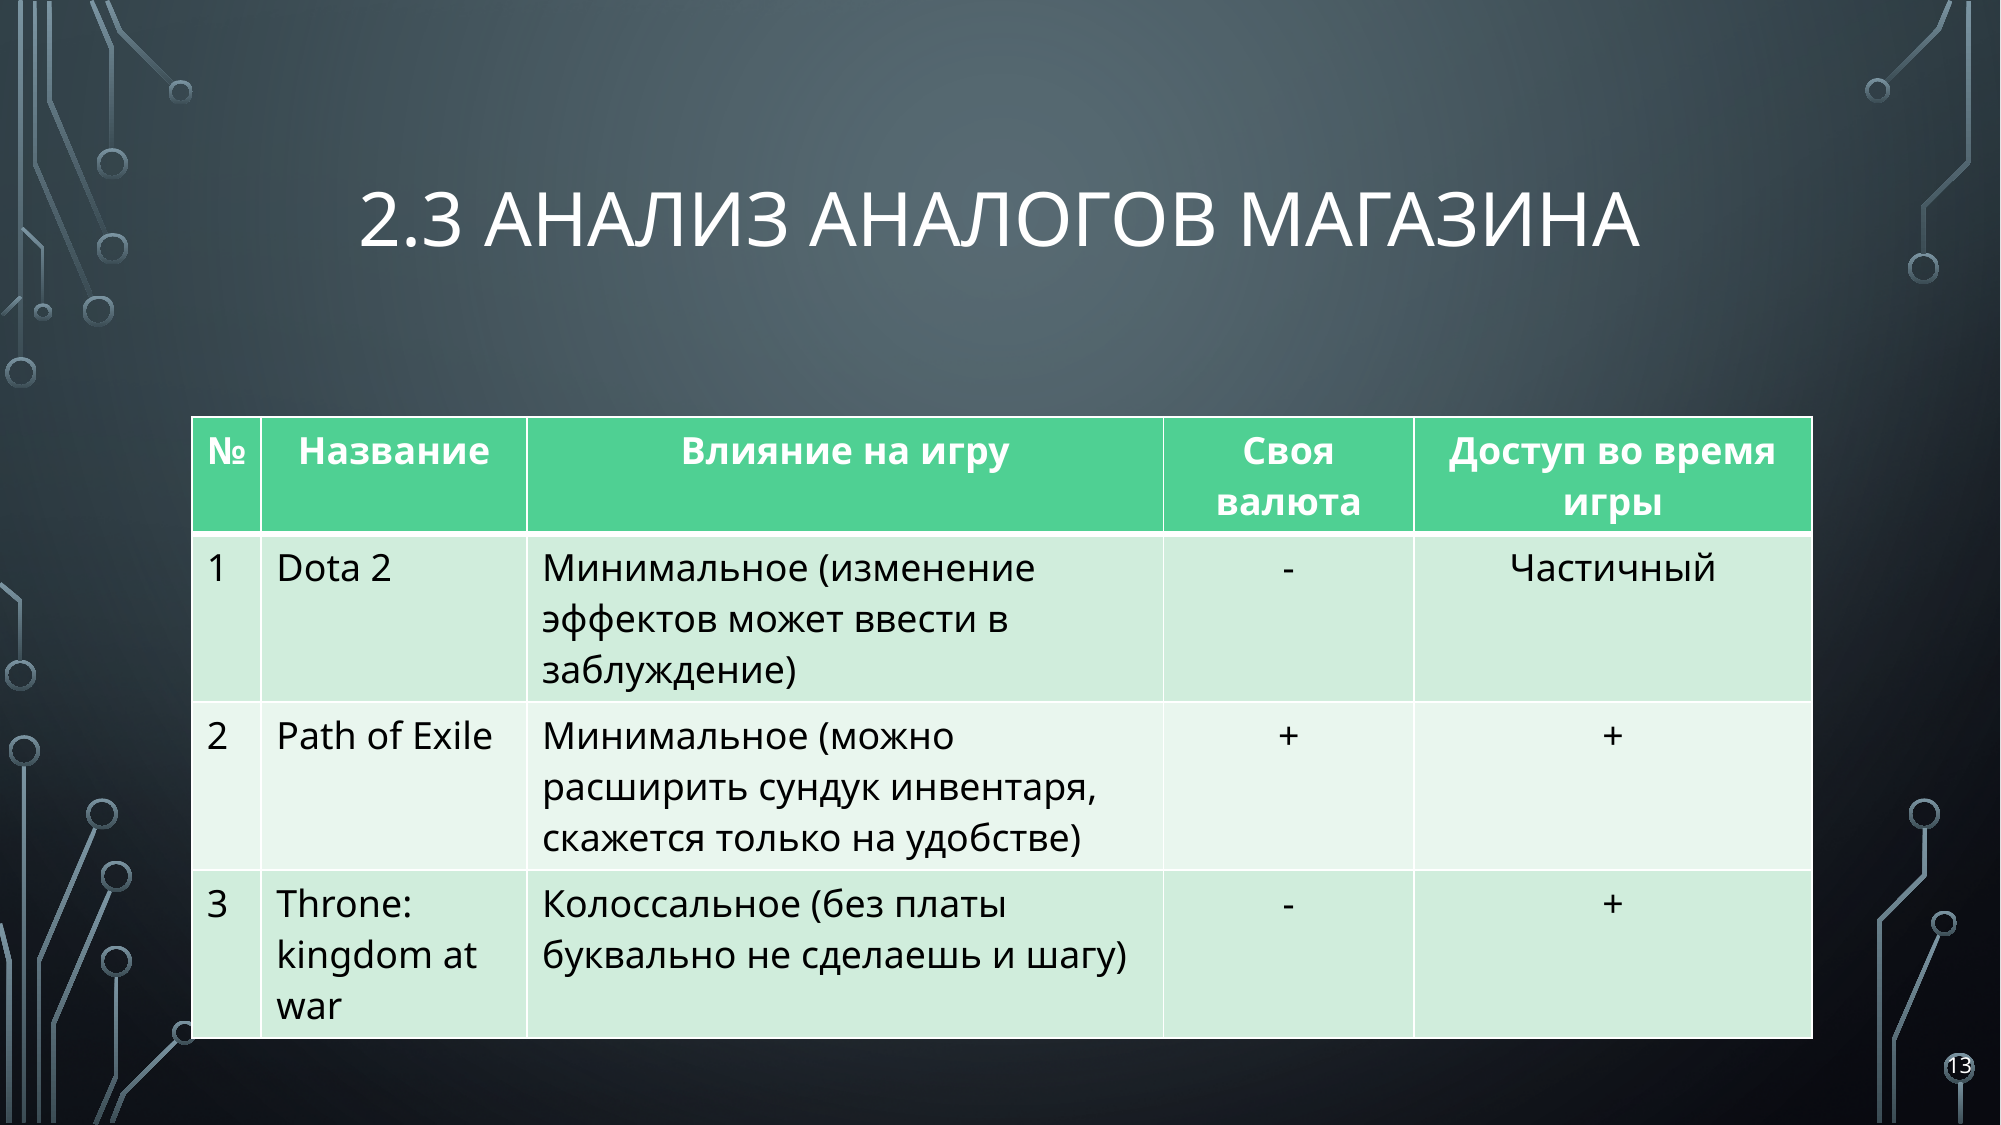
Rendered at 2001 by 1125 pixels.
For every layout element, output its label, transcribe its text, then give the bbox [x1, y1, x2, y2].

table_cell Частичный [1415, 537, 1811, 701]
table_cell Dota 2 [262, 537, 526, 701]
table_header Влияние на игру [528, 418, 1163, 531]
table_cell + [1415, 703, 1811, 869]
table_header Название [262, 418, 526, 531]
table_header № [193, 418, 260, 531]
table_cell Минимальное (изменение эффектов может ввести в заблуждение) [528, 537, 1163, 701]
table_header Доступ во время игры [1415, 418, 1811, 531]
table_cell - [1164, 537, 1413, 701]
table_cell Колоссальное (без платы буквально не сделаешь и шагу) [528, 871, 1163, 1037]
table_cell + [1415, 871, 1811, 1037]
table_cell Path of Exile [262, 703, 526, 869]
table_cell 1 [193, 537, 260, 701]
table_header Своя валюта [1164, 418, 1413, 531]
slide_number 13 [1896, 1036, 2000, 1097]
title 2.3 Анализ аналогов магазина [187, 101, 1813, 344]
table_cell 2 [193, 703, 260, 869]
table_cell Минимальное (можно расширить сундук инвентаря, скажется только на удобстве) [528, 703, 1163, 869]
table_cell + [1164, 703, 1413, 869]
table_cell - [1164, 871, 1413, 1037]
table_cell 3 [193, 871, 260, 1037]
table_cell Throne: kingdom at war [262, 871, 526, 1037]
